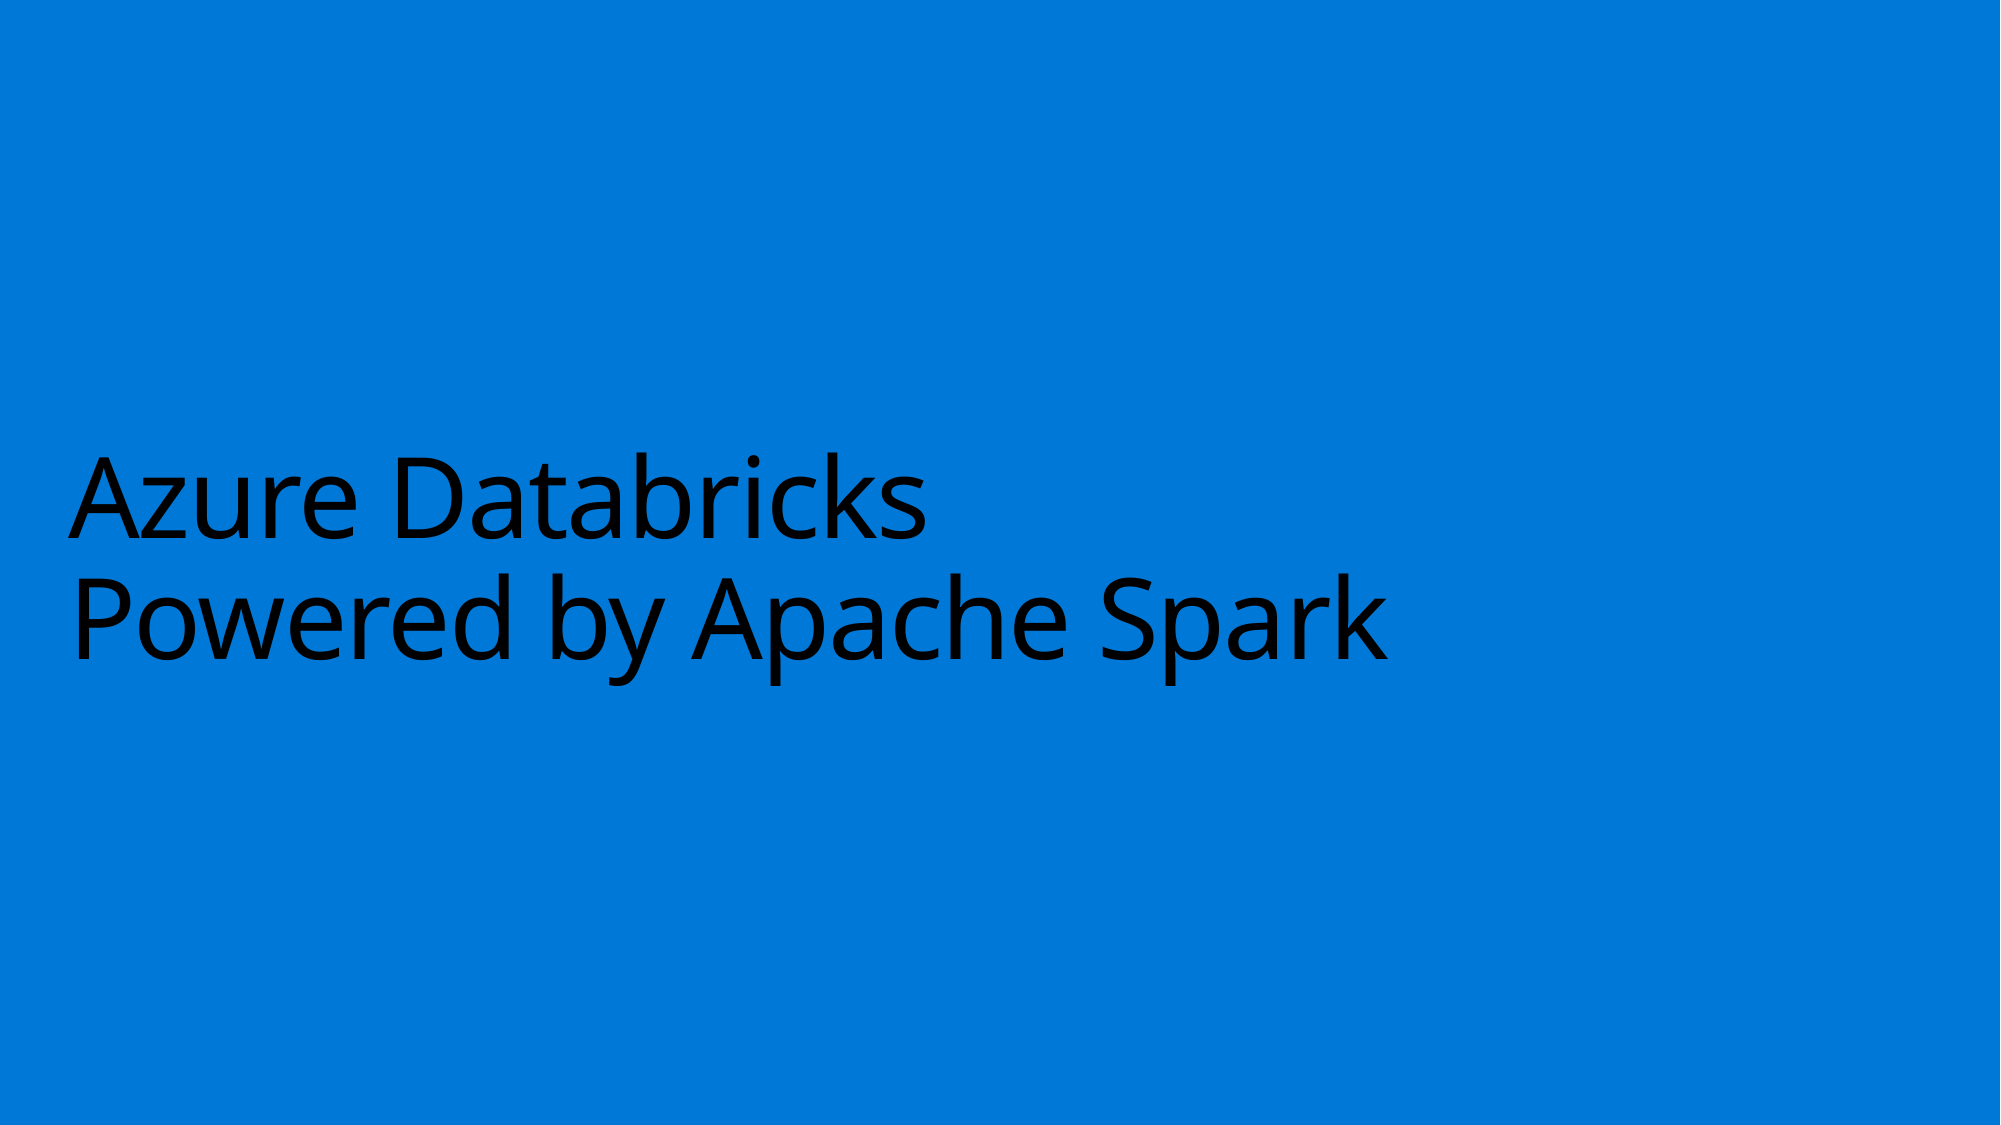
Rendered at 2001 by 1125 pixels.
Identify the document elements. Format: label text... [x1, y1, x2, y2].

title Azure Databricks Powered by Apache Spark [44, 424, 1956, 701]
